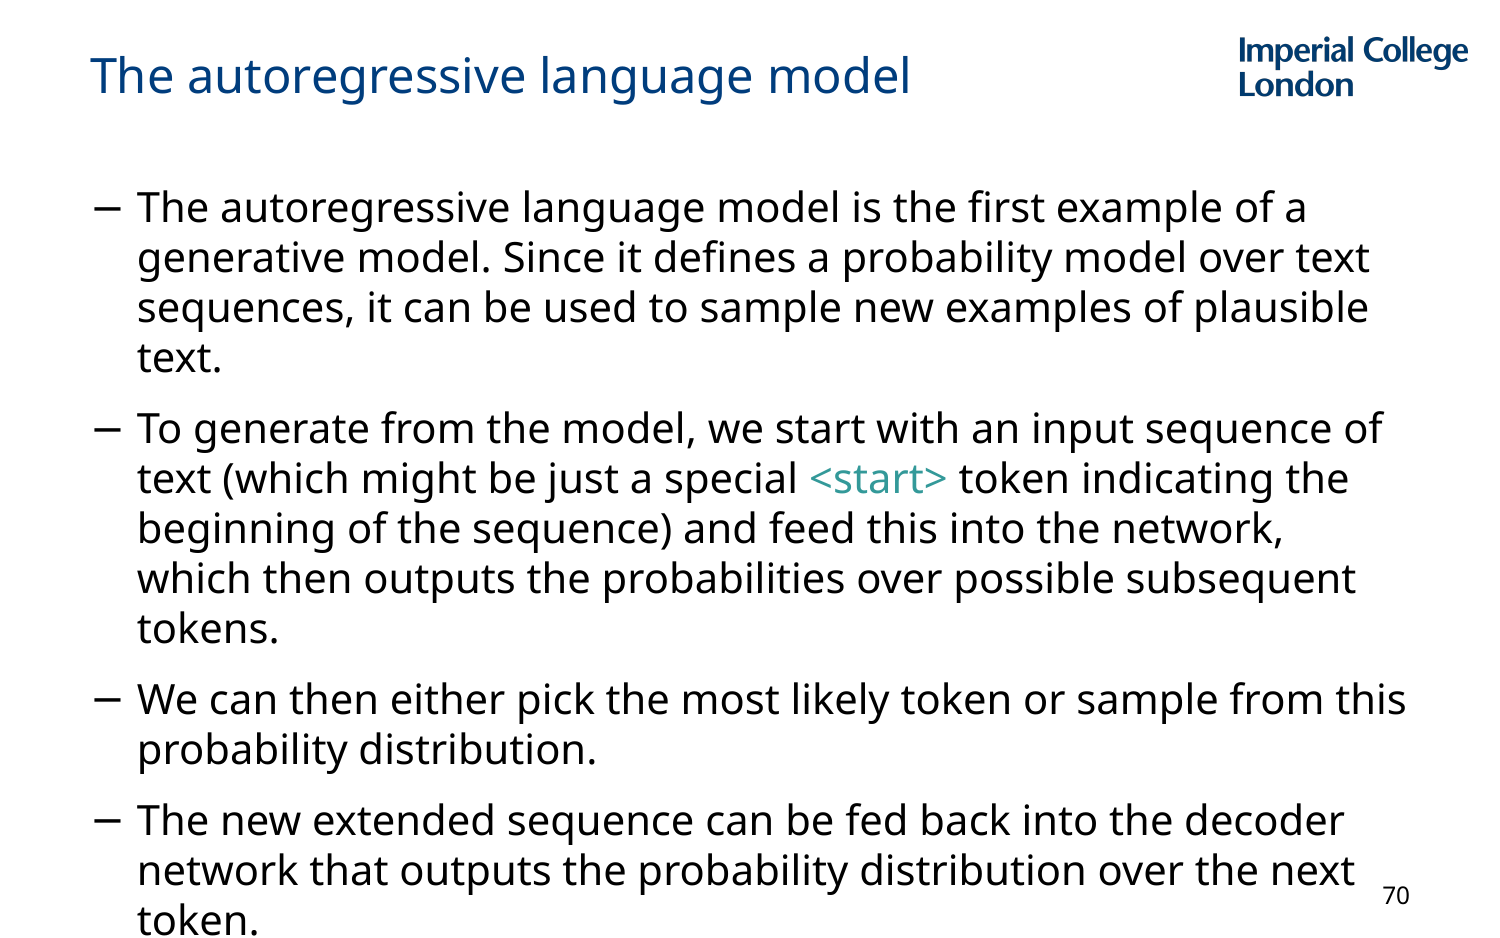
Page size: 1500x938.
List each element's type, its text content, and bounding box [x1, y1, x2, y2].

list The autoregressive language model is the first example of a generative model. Since it defines a probability model over text sequences, it can be used to sample new examples of plausible text. To generate from the model, we start with an input sequence of text (which might be just a special <start> token indicating the beginning of the sequence) and feed this into the network, which then outputs the probabilities over possible subsequent tokens. We can then either pick the most likely token or sample from this probability distribution. The new extended sequence can be fed back into the decoder network that outputs the probability distribution over the next token. By repeating this process, we can generate large bodies of text. [75, 173, 1425, 853]
slide_number 70 [1074, 872, 1426, 920]
title The autoregressive language model [75, 0, 1425, 153]
picture [1425, 18, 1486, 114]
